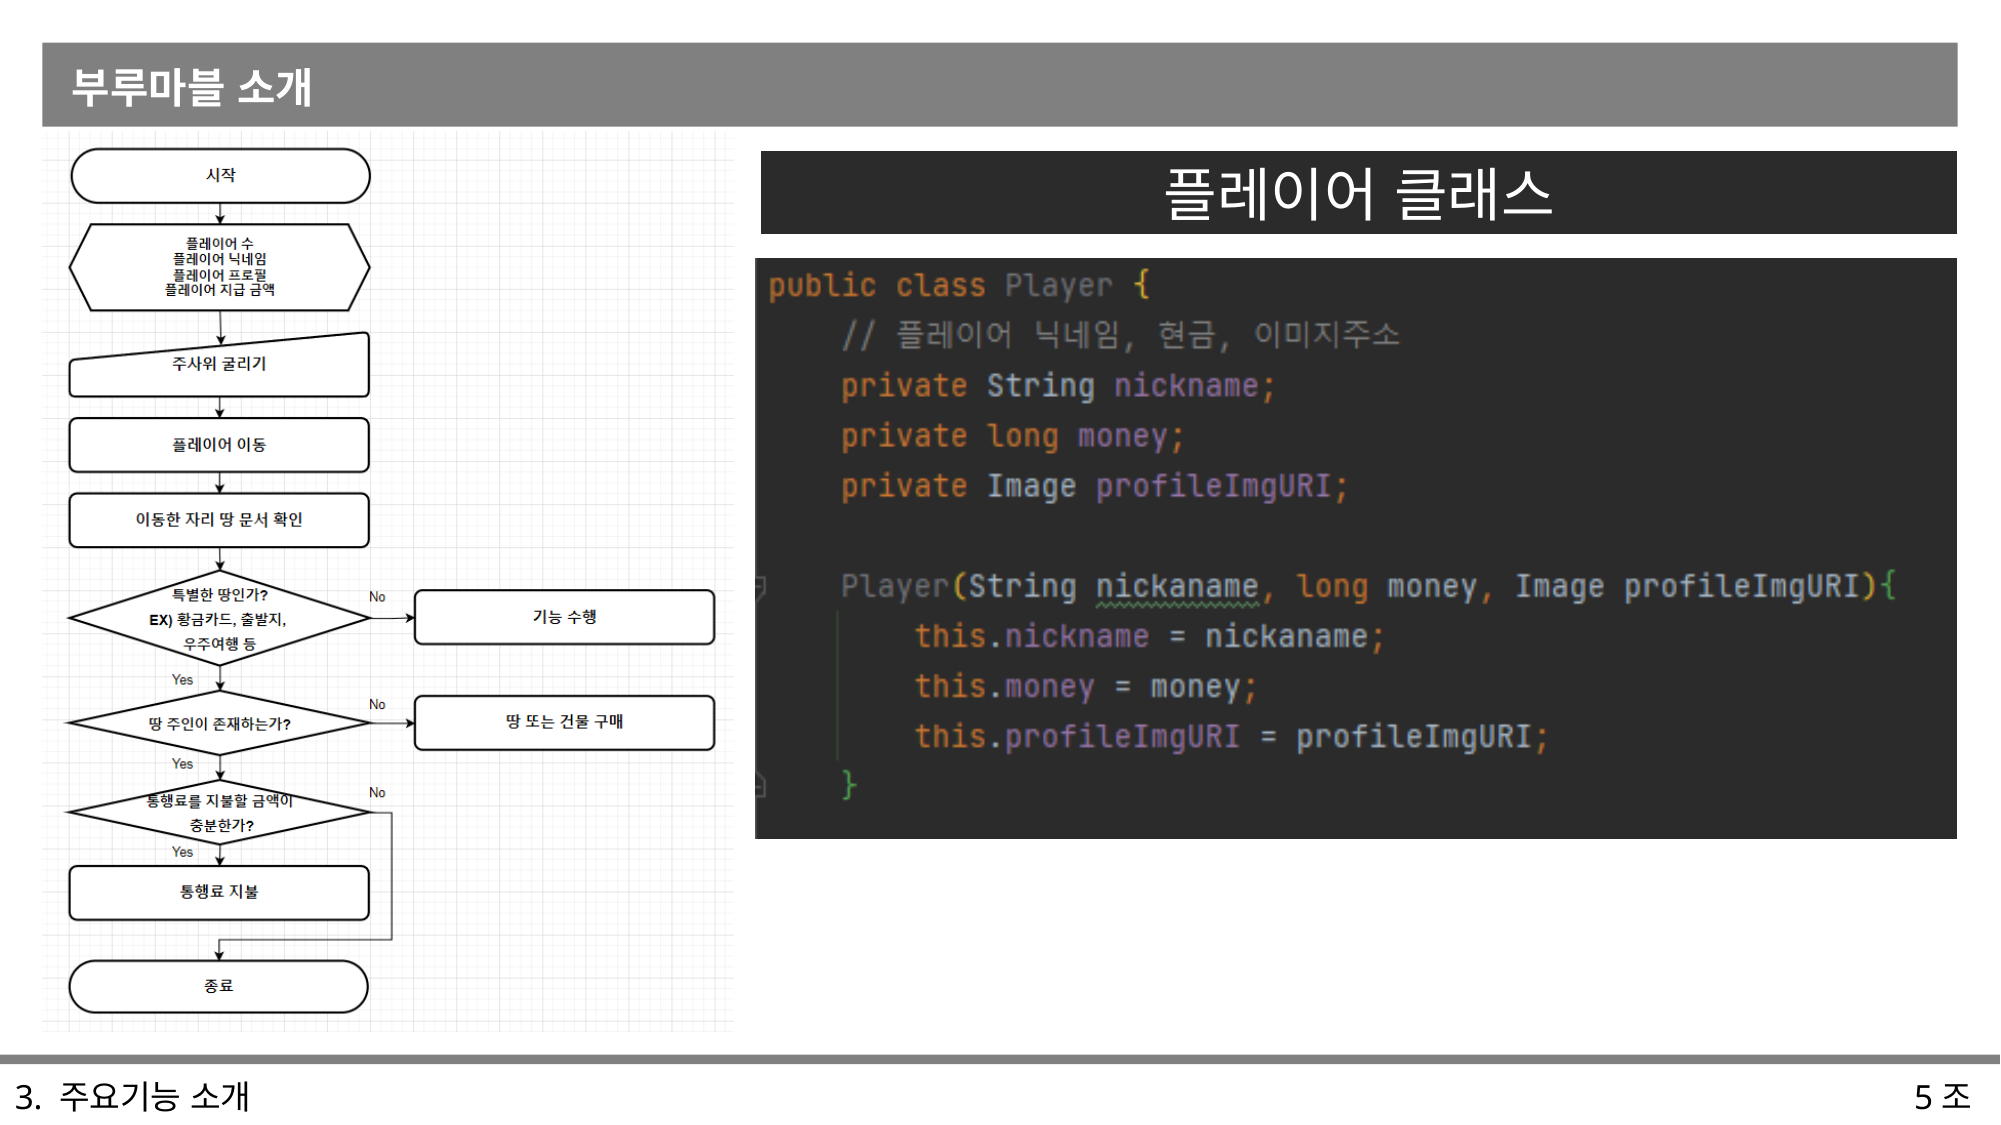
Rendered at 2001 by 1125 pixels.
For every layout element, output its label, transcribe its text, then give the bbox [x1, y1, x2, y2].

picture [42, 131, 734, 1032]
text_box [0, 1054, 2000, 1065]
picture [755, 258, 1957, 839]
text_box 부루마블 소개 [57, 54, 1943, 120]
text_box 플레이어 클래스 [760, 150, 1958, 235]
text_box [41, 42, 1959, 128]
text_box 5조 [1899, 1069, 1987, 1124]
text_box 3. 주요기능 소개 [0, 1069, 670, 1124]
